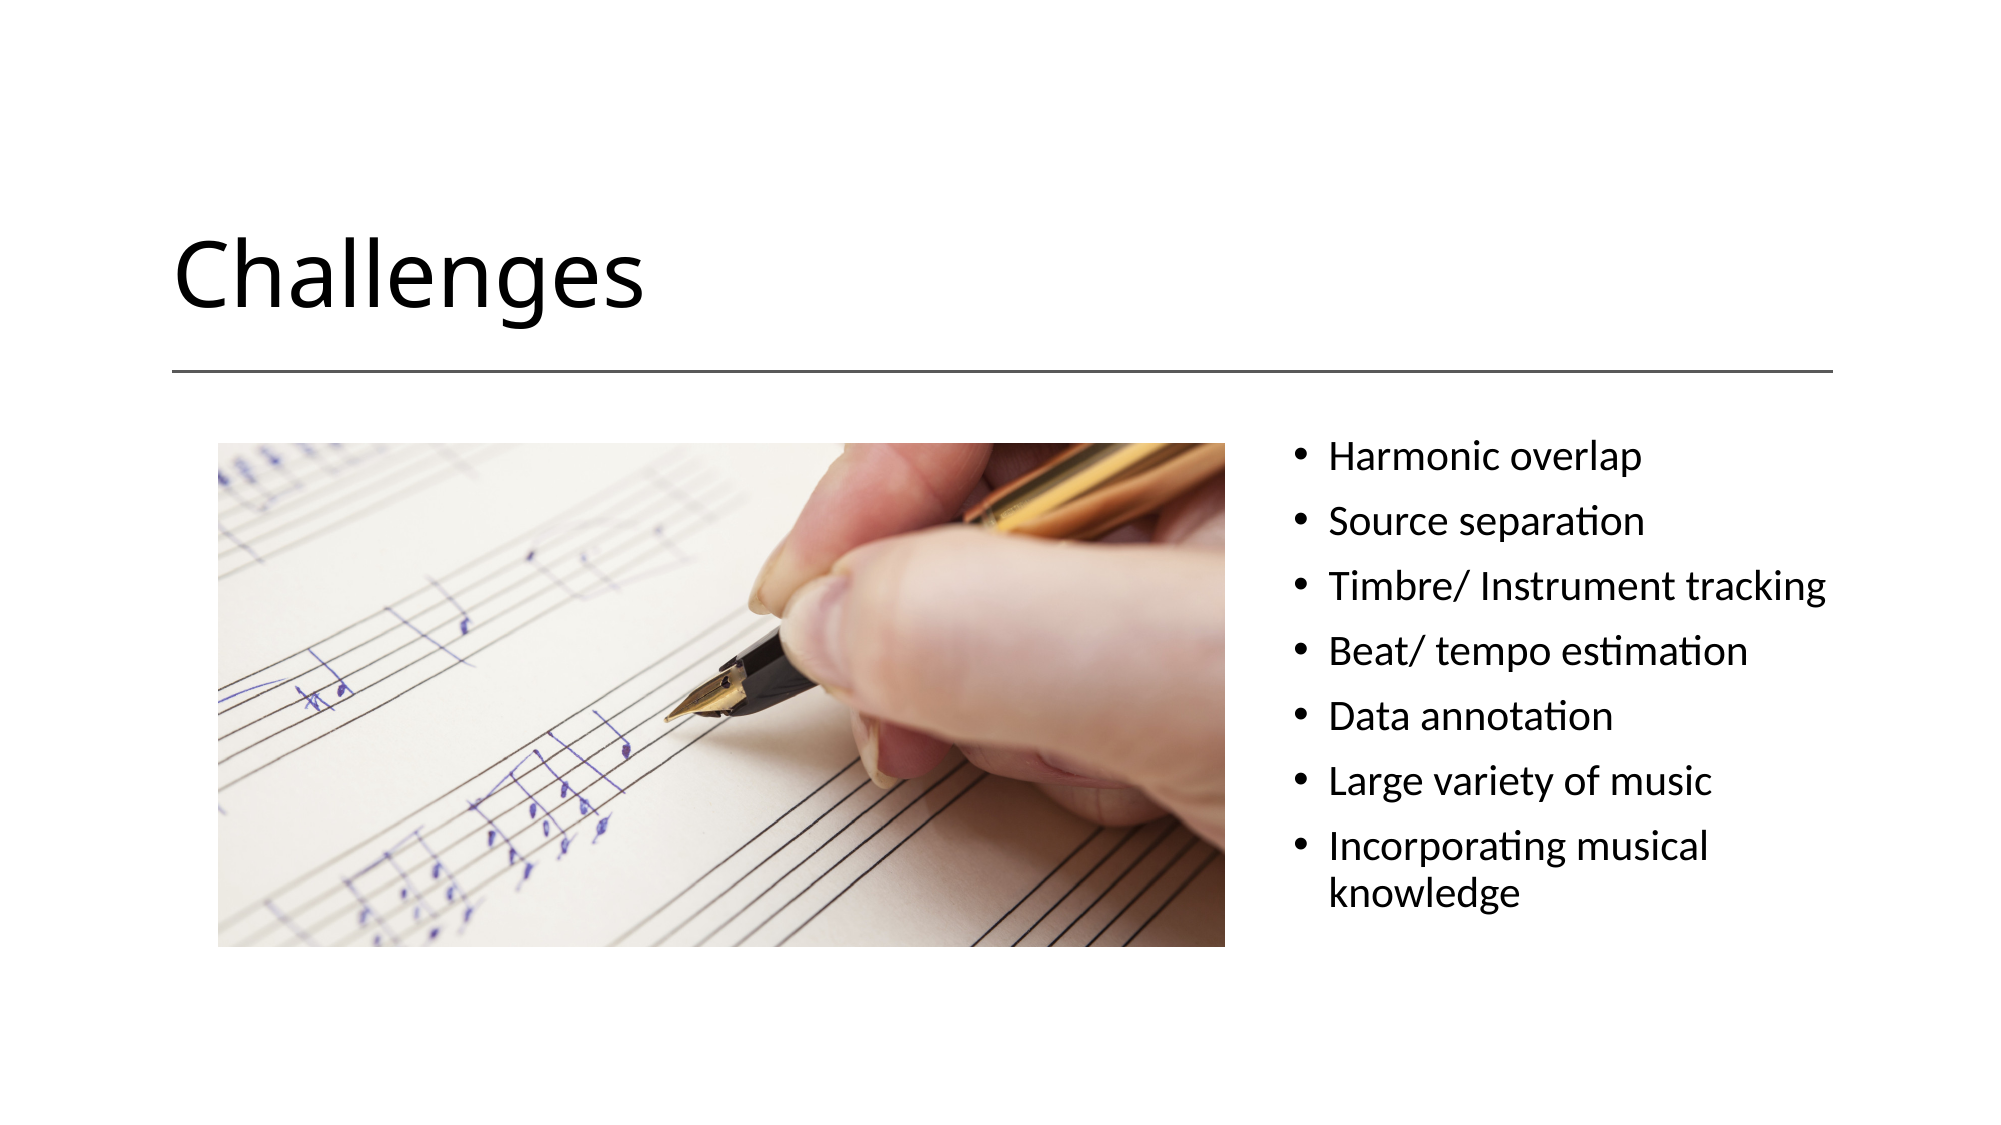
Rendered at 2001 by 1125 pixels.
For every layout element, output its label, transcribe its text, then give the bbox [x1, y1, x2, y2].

picture [218, 443, 1226, 947]
list Harmonic overlap Source separation Timbre/ Instrument tracking Beat/ tempo estimation Data annotation Large variety of music Incorporating musical knowledge [1278, 425, 1844, 968]
title Challenges [157, 160, 1895, 335]
